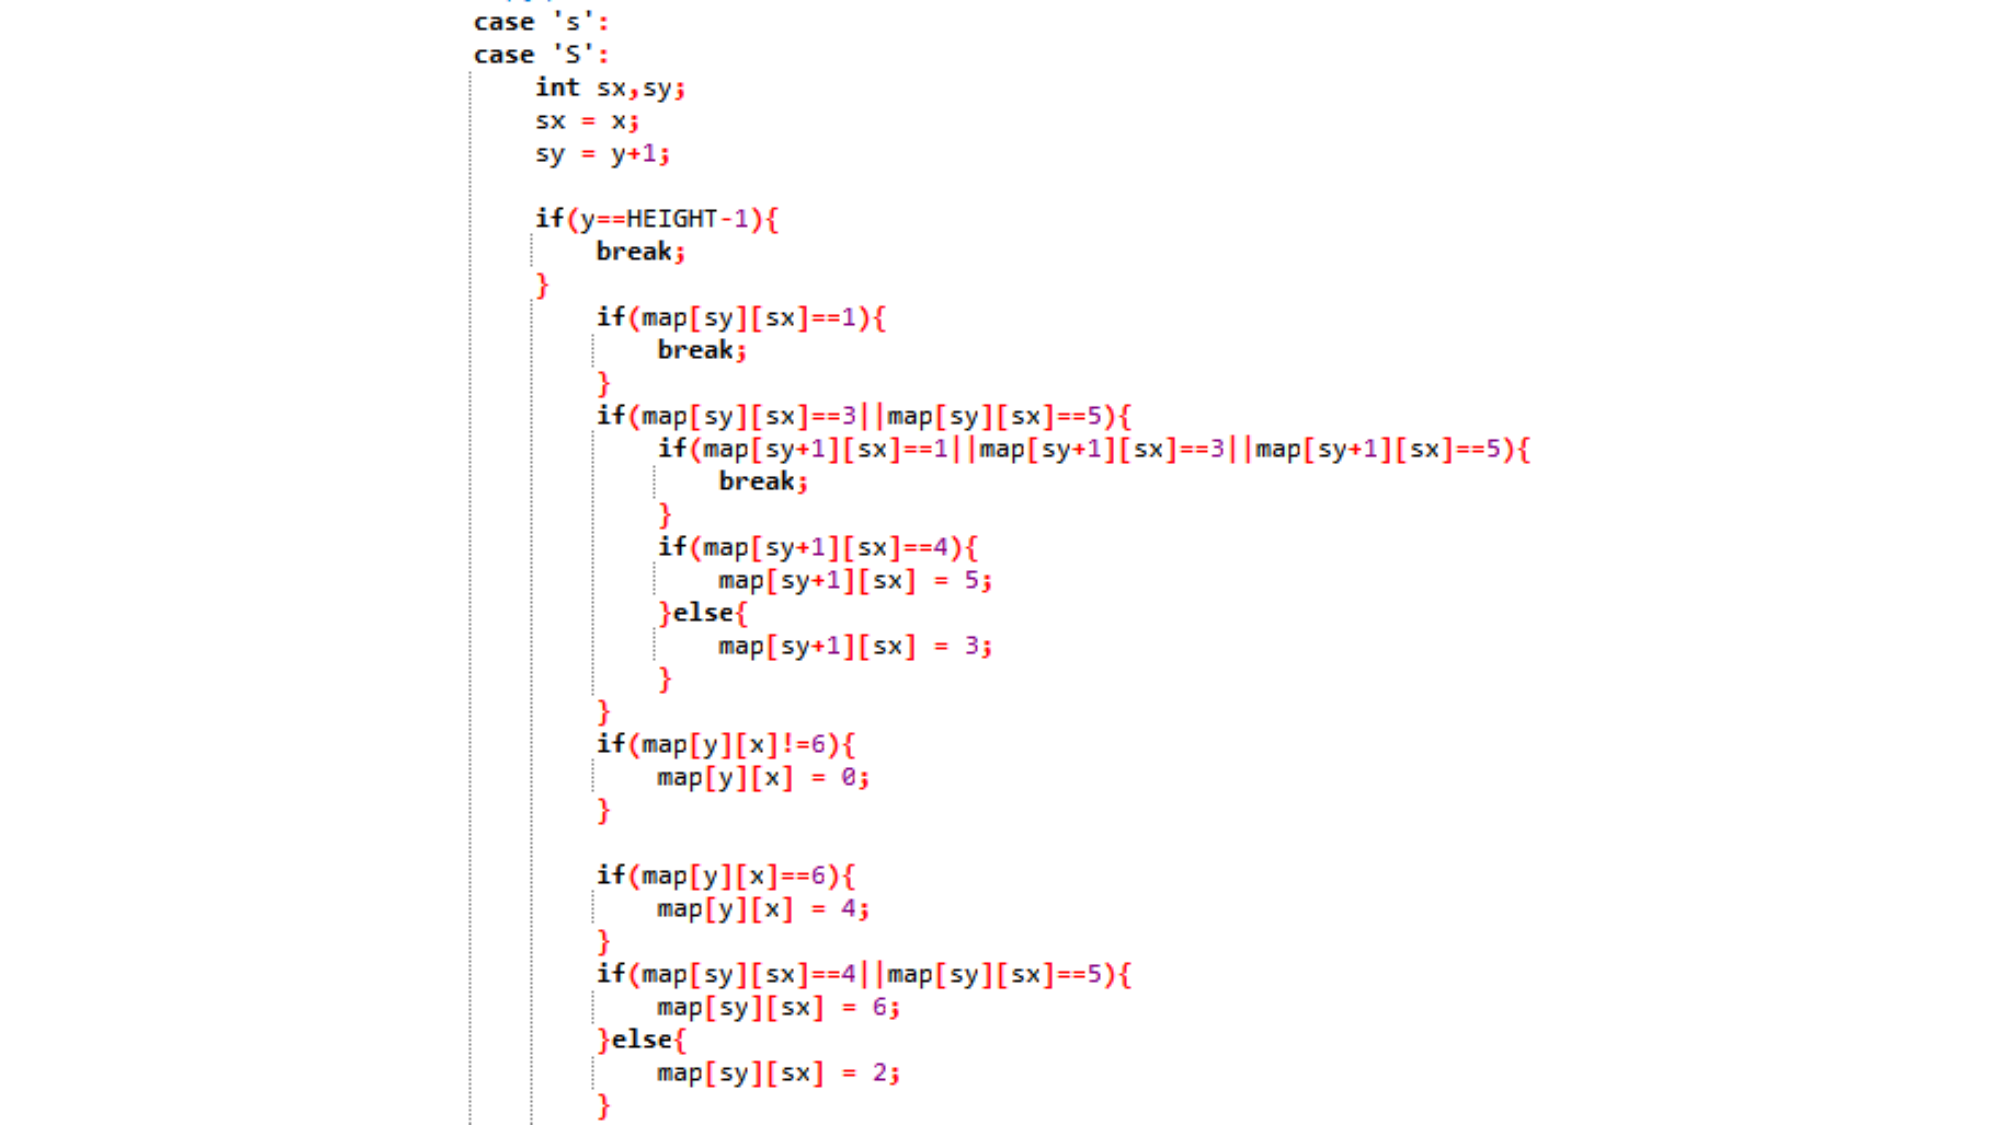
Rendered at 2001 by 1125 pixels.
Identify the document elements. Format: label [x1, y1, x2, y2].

picture [452, 0, 1548, 1125]
